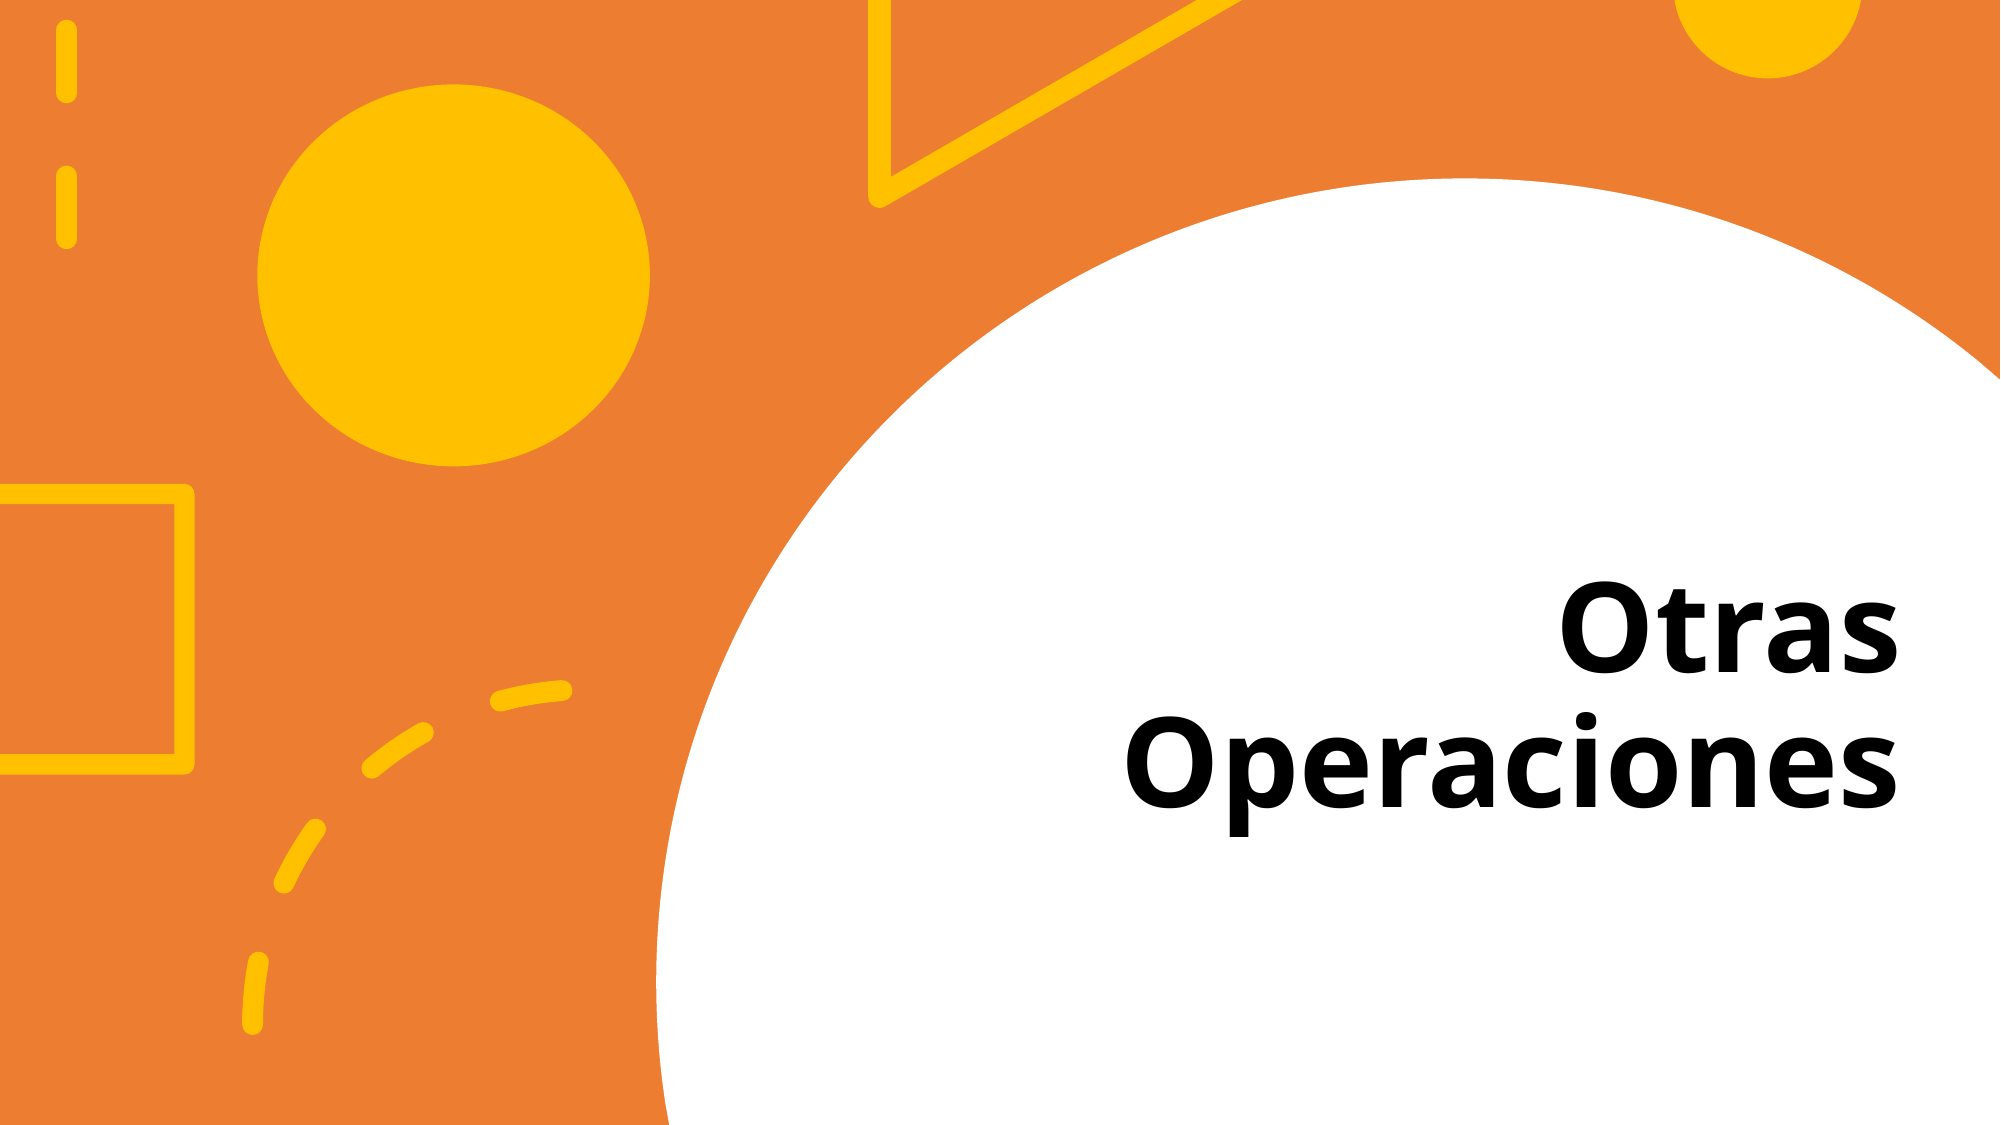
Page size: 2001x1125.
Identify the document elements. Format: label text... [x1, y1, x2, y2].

text_box [0, 483, 195, 775]
text_box [256, 83, 651, 468]
text_box [1673, 0, 1862, 80]
text_box [252, 689, 588, 1026]
text_box Otras Operaciones [835, 450, 1917, 842]
text_box [868, 0, 1243, 208]
text_box [0, 0, 2000, 1125]
text_box [655, 177, 2000, 1125]
